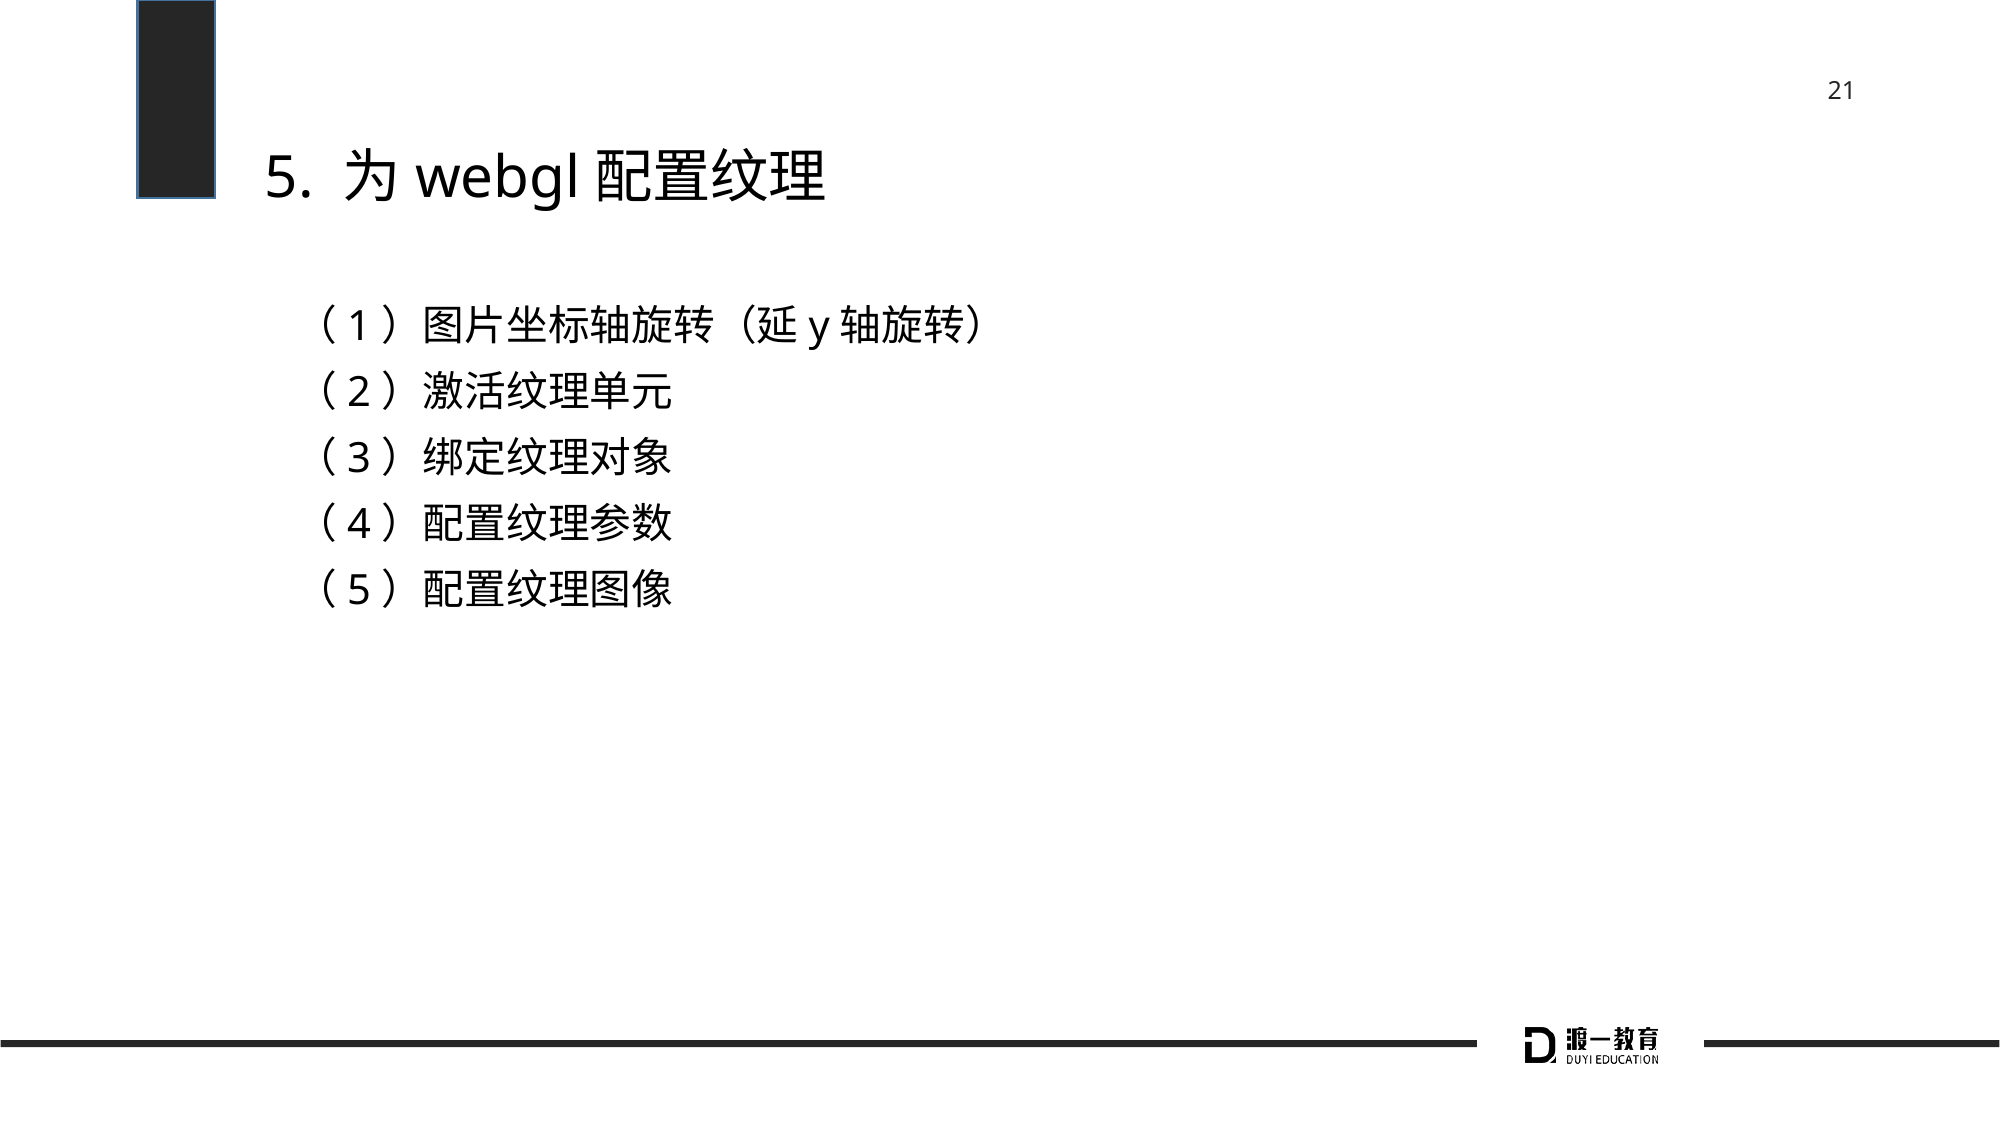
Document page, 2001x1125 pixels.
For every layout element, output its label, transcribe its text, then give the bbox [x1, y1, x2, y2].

picture [1502, 1017, 1679, 1081]
title 5. 为webgl配置纹理 [249, 93, 1750, 218]
subtitle （1）图片坐标轴旋转（延y轴旋转） （2）激活纹理单元 （3）绑定纹理对象 （4）配置纹理参数 （5）配置纹理图像 [265, 289, 1766, 1017]
